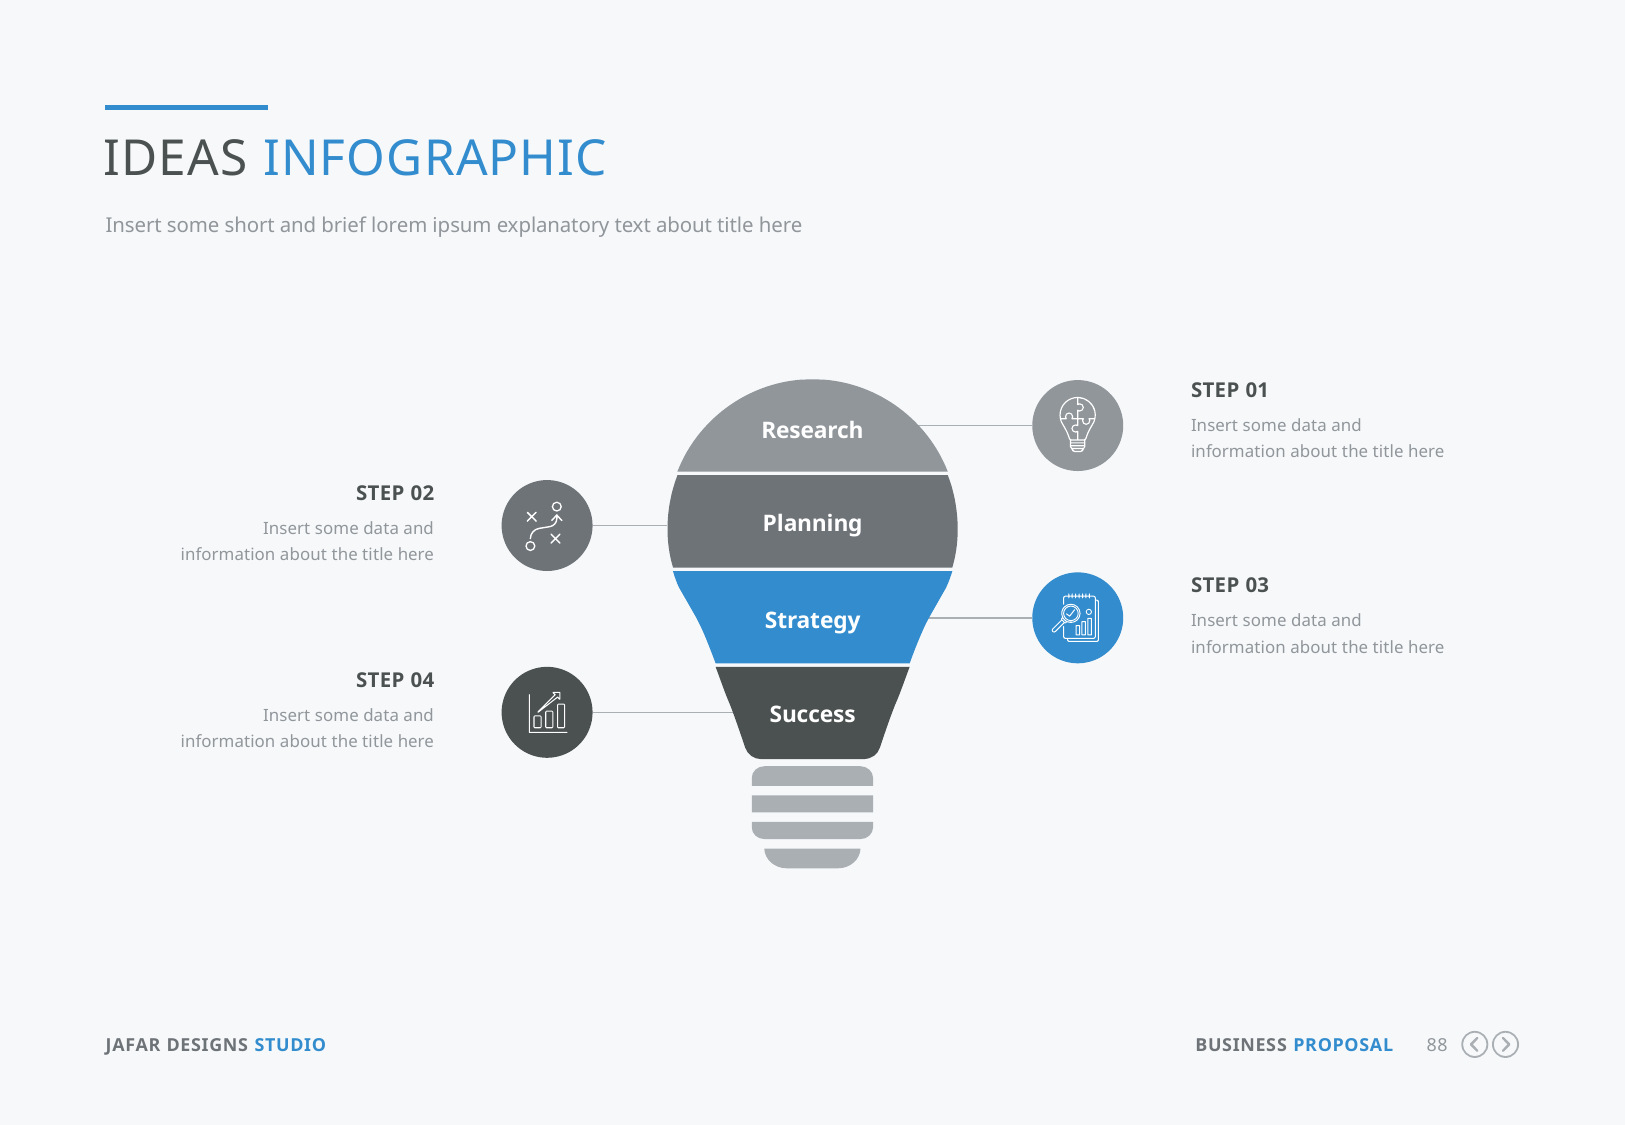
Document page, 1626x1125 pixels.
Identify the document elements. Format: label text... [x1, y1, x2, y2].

text_box [667, 379, 958, 517]
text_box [1190, 572, 1456, 658]
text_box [1032, 380, 1124, 471]
text_box [751, 766, 874, 786]
text_box Planning [680, 509, 945, 537]
text_box [677, 379, 948, 472]
list Insert some short and brief lorem ipsum explanatory text about title here [105, 209, 1519, 241]
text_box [501, 480, 593, 571]
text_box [1190, 376, 1456, 462]
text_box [501, 666, 593, 758]
text_box [751, 821, 874, 840]
text_box Research [725, 416, 900, 444]
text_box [168, 480, 434, 565]
text_box [764, 848, 861, 869]
text_box Success [741, 700, 883, 728]
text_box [168, 666, 434, 752]
text_box [751, 795, 874, 813]
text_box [1032, 572, 1124, 664]
text_box Strategy [707, 605, 918, 633]
list Ideas infographic [103, 125, 1518, 188]
text_box [667, 541, 958, 869]
text_box [715, 666, 910, 760]
text_box [672, 571, 953, 664]
text_box [667, 475, 958, 568]
